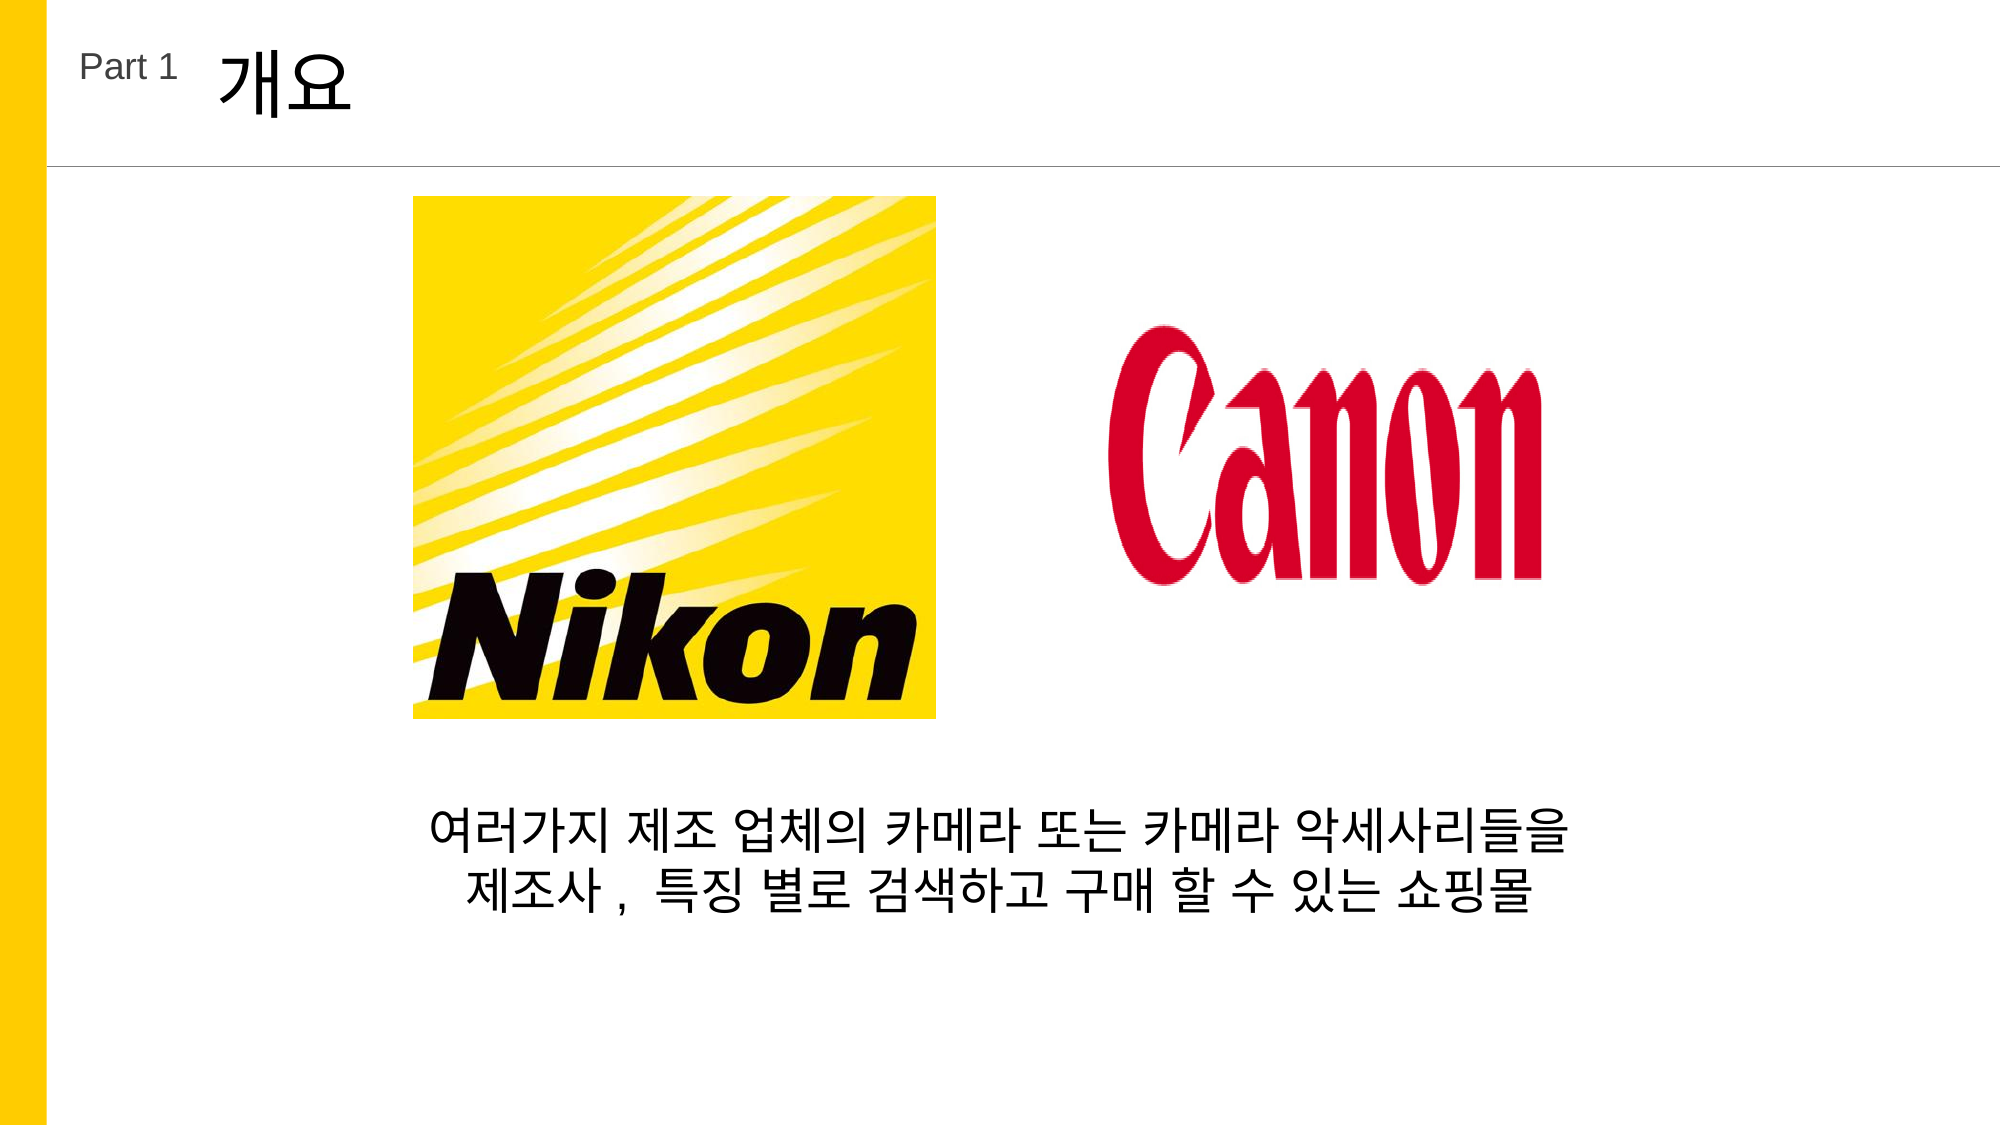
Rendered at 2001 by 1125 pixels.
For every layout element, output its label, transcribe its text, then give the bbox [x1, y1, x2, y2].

picture [1064, 196, 1587, 719]
text_box 개요 [201, 30, 370, 136]
text_box 여러가지 제조 업체의 카메라 또는 카메라 악세사리들을 제조사, 특징 별로 검색하고 구매 할 수 있는 쇼핑몰 [352, 791, 1648, 927]
text_box Part 1 [64, 34, 194, 95]
picture [413, 196, 936, 719]
text_box [0, 0, 48, 1125]
